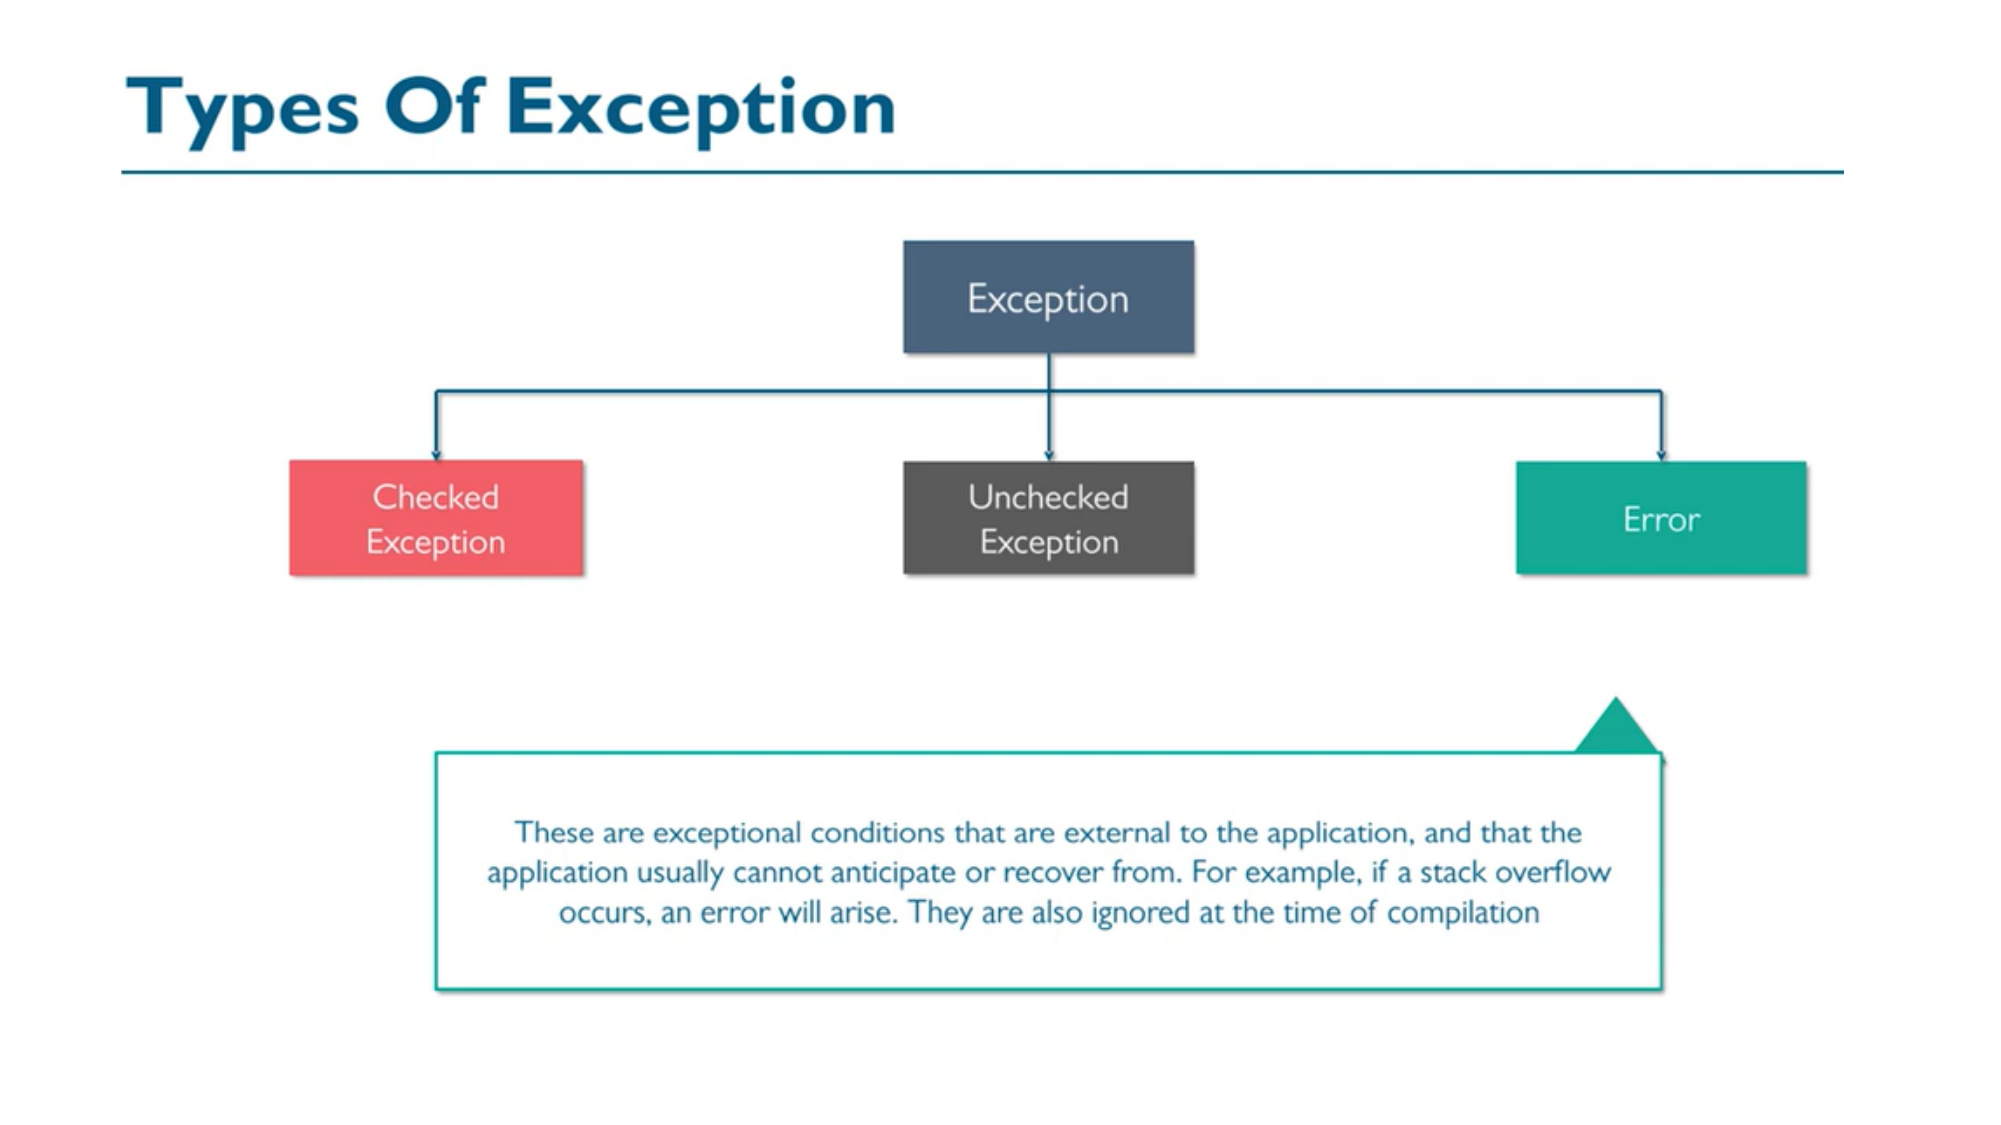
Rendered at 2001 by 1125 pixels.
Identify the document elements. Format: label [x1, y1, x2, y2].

list [121, 59, 1845, 1033]
